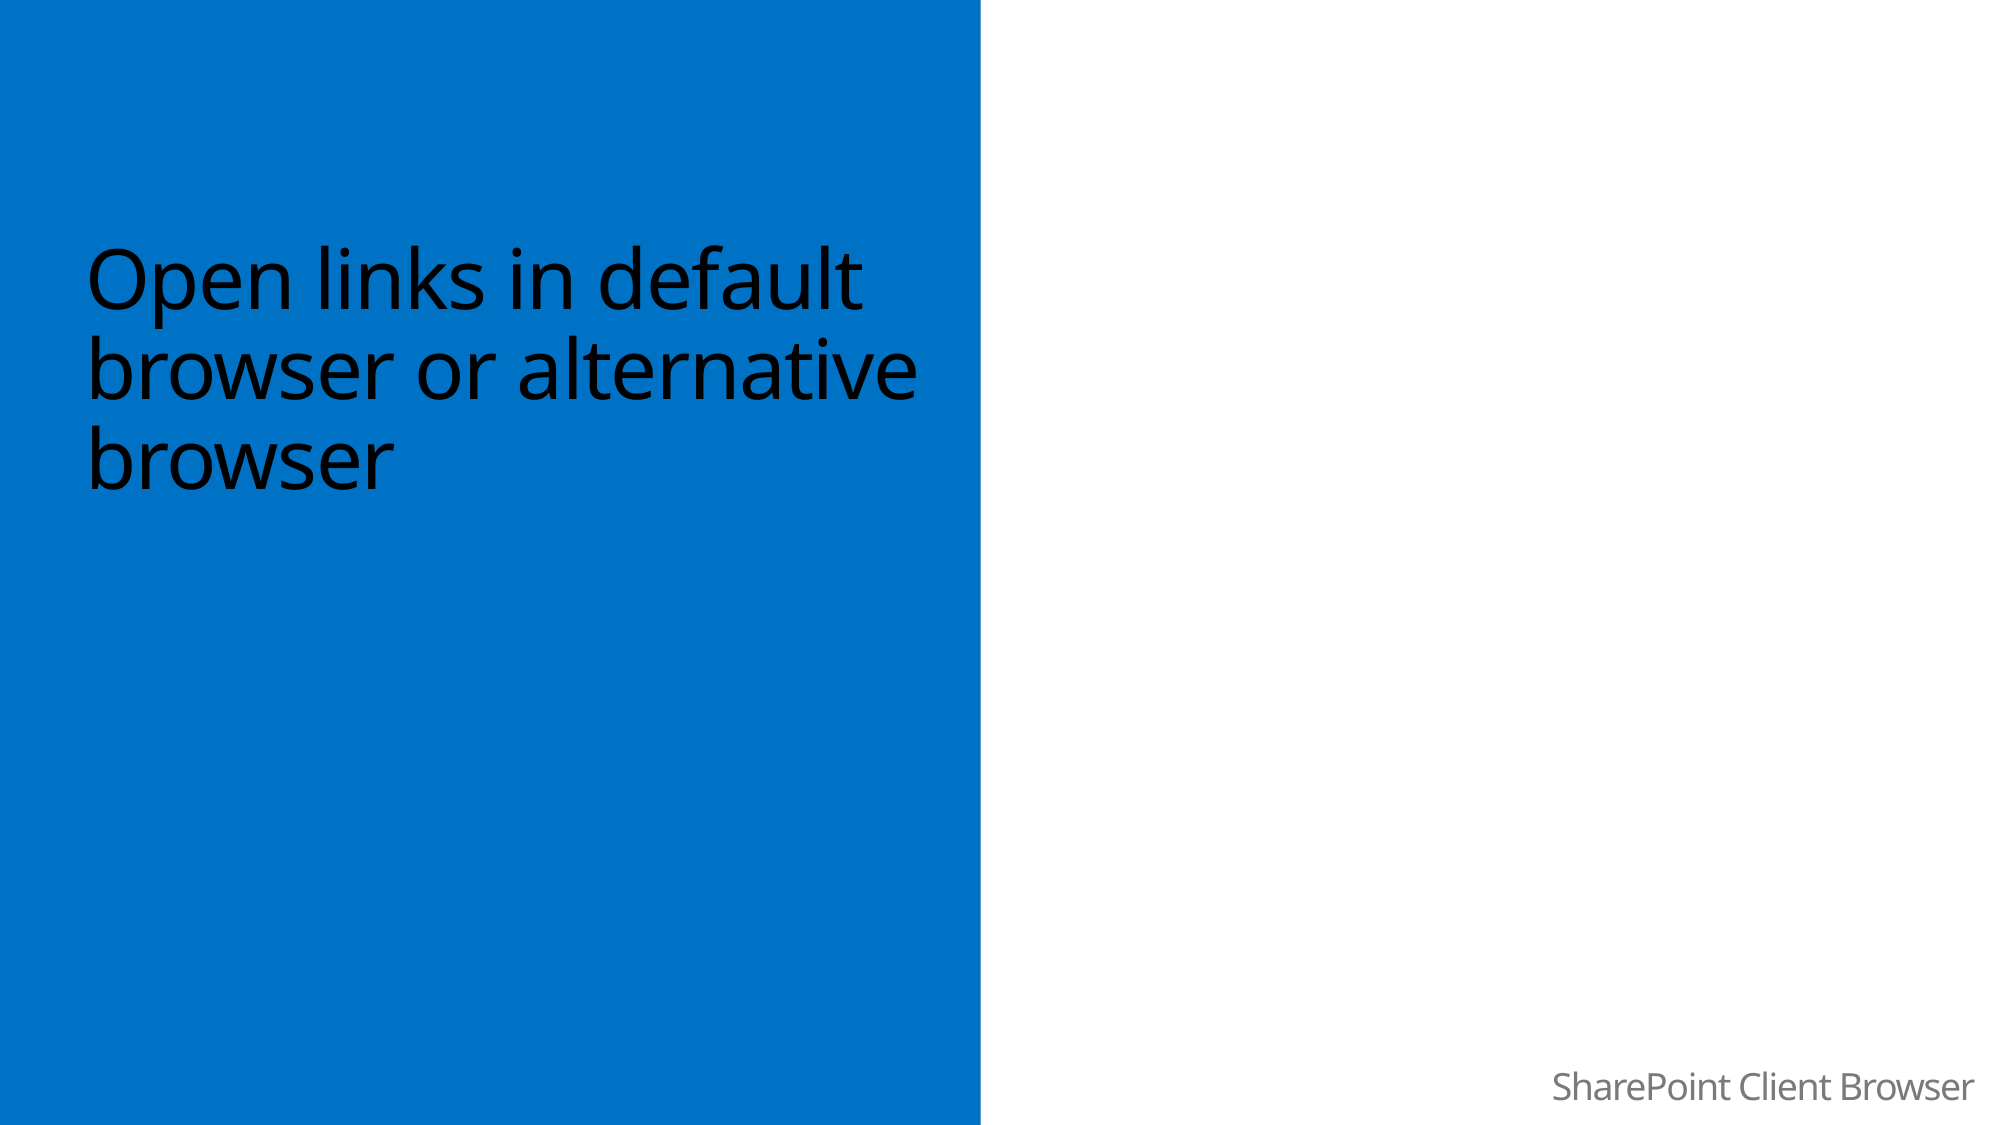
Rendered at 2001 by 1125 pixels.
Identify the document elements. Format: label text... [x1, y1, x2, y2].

list Open links in default browser or alternative browser [85, 237, 944, 511]
